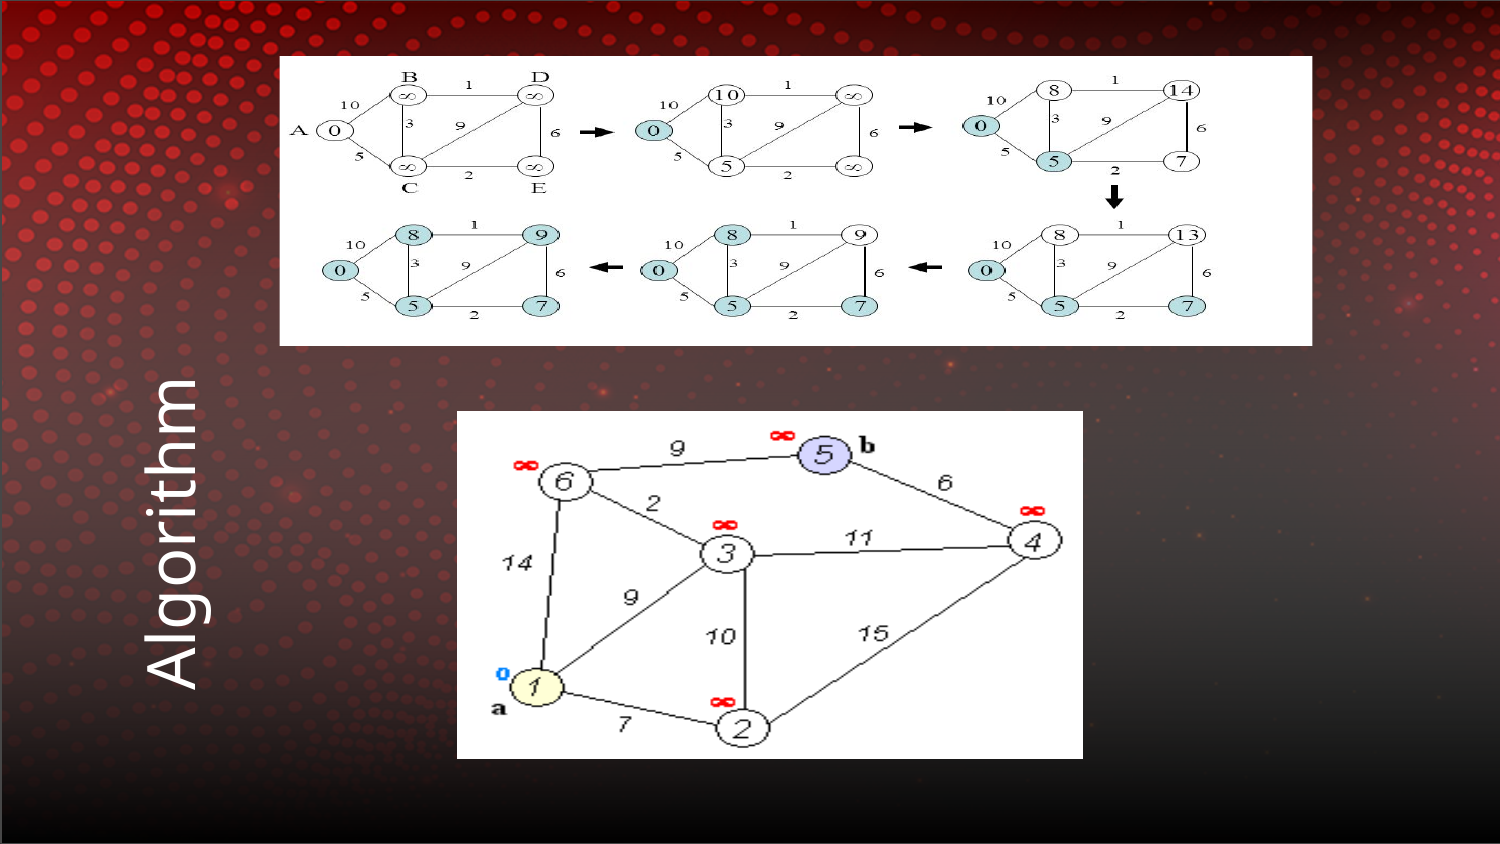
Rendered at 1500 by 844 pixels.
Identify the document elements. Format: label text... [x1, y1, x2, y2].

picture [2, 1, 1500, 347]
title Algorithm [113, 39, 221, 706]
picture [457, 411, 1083, 759]
